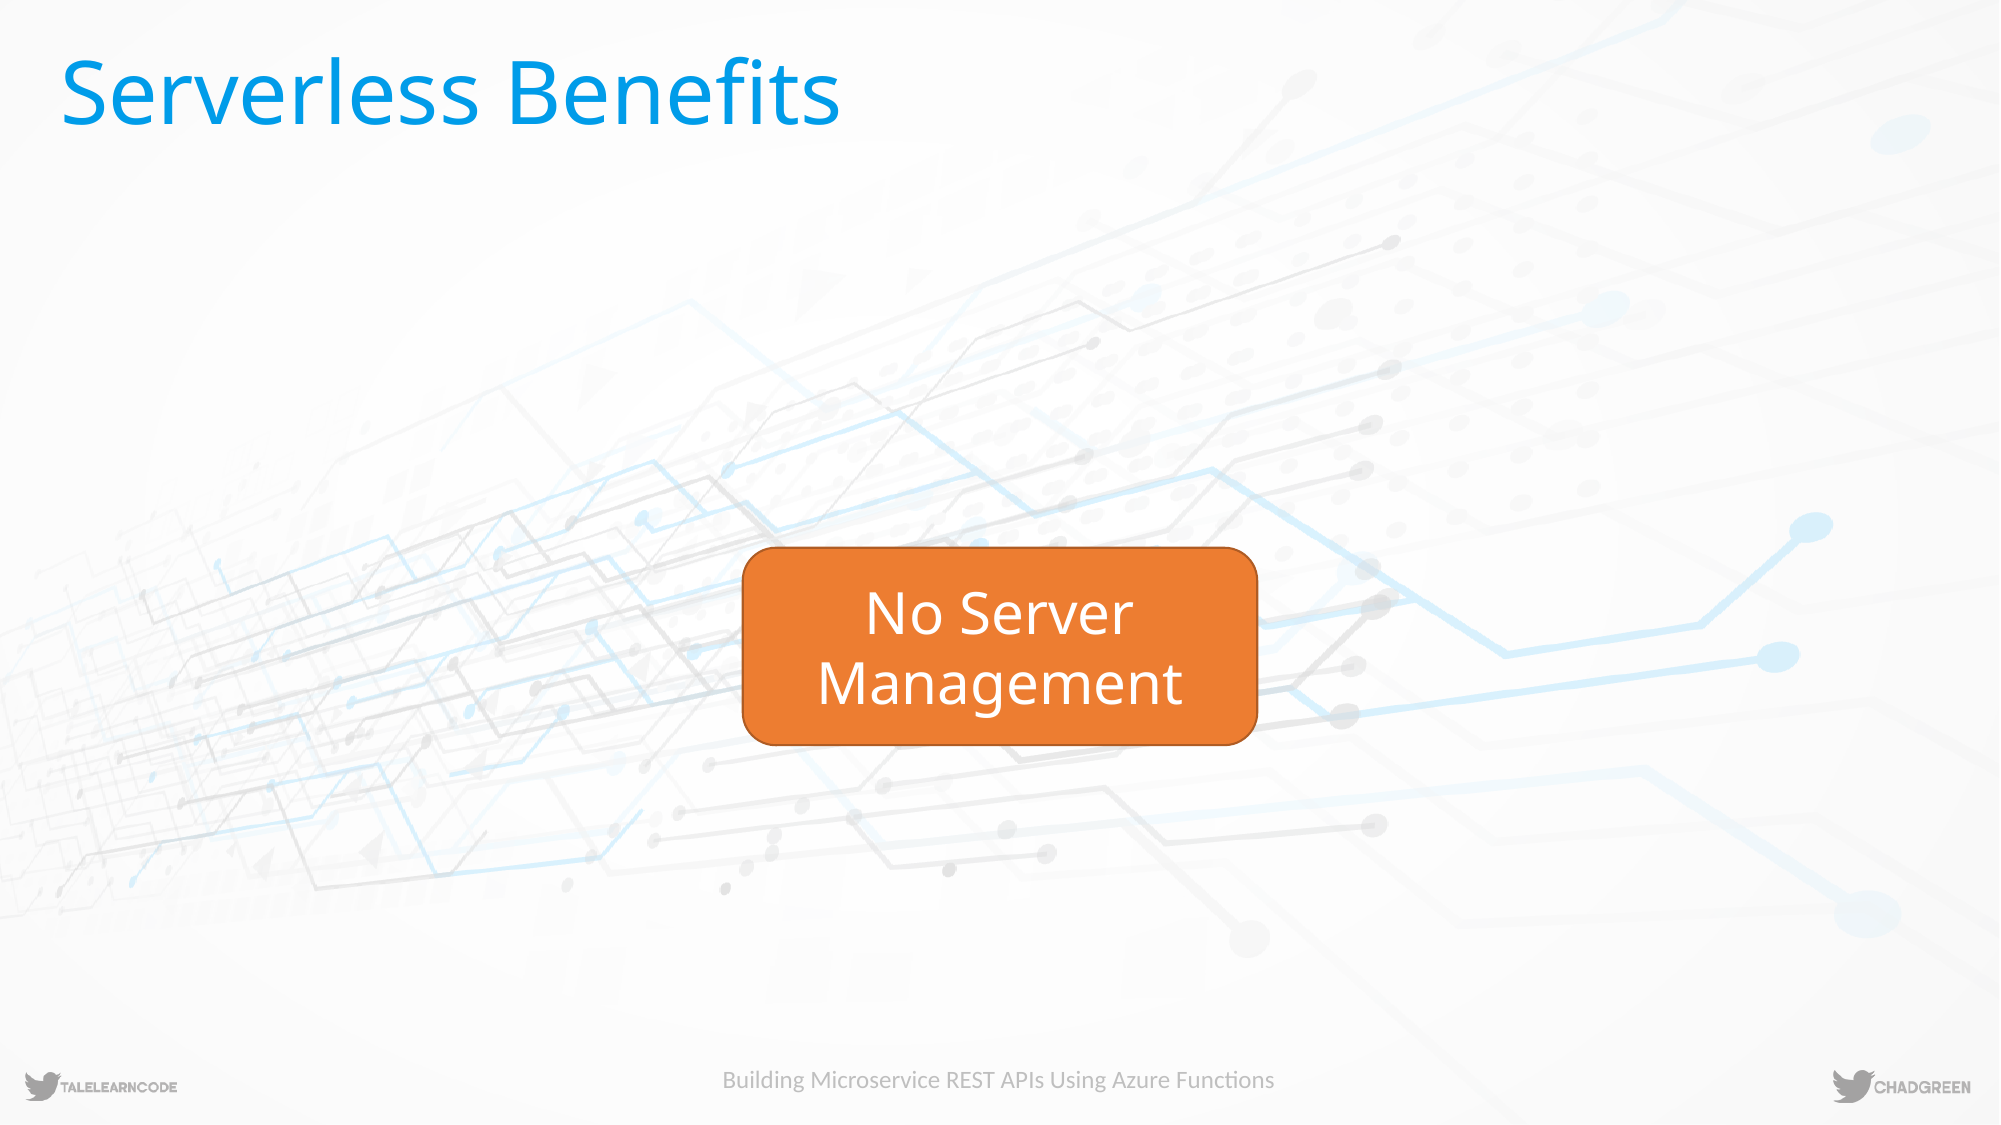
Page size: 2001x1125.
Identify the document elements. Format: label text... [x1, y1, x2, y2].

text_box No Server Management [741, 546, 1259, 747]
title Serverless Benefits [45, 40, 1952, 152]
